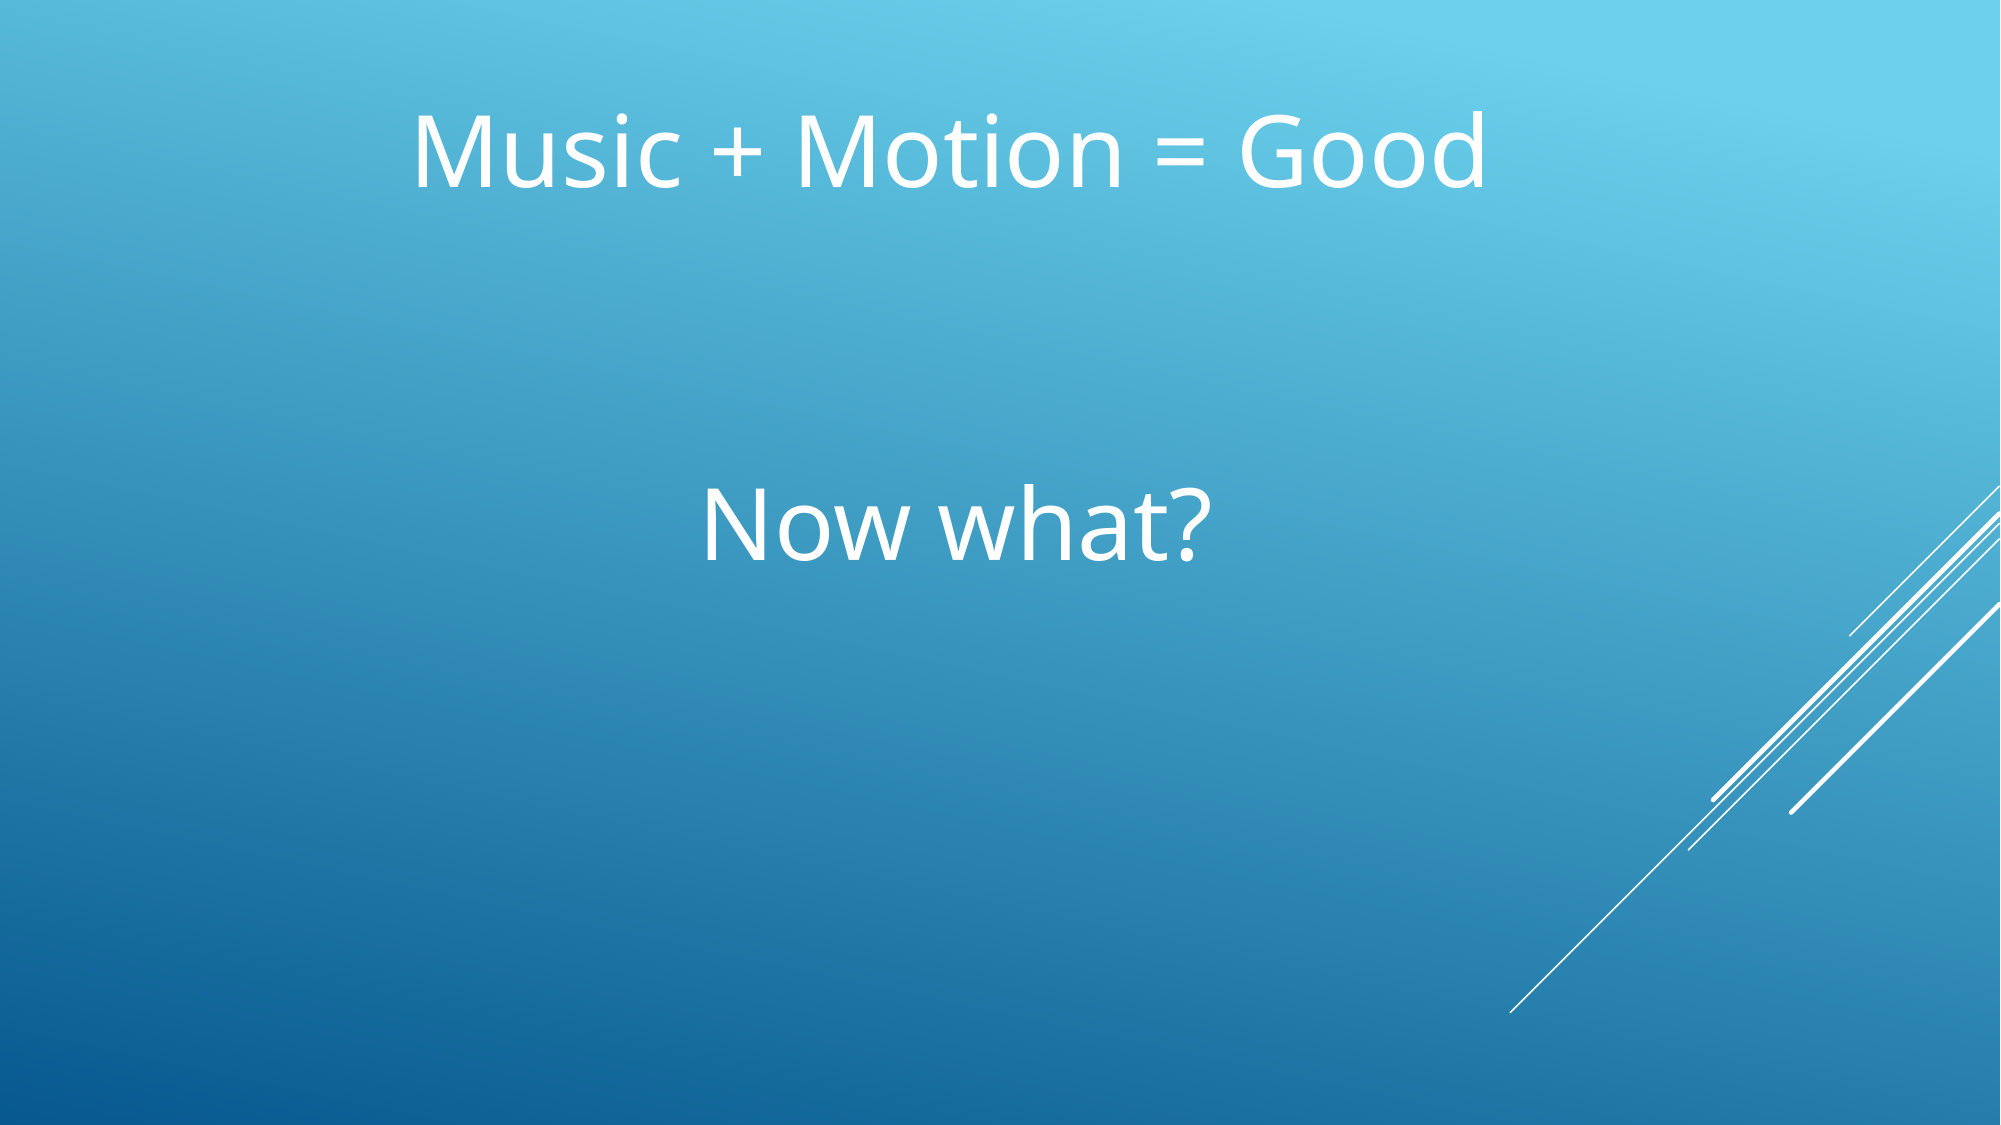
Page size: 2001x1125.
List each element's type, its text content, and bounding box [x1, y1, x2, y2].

text_box Music + Motion = Good [394, 80, 1606, 216]
text_box Now what? [684, 453, 1316, 588]
